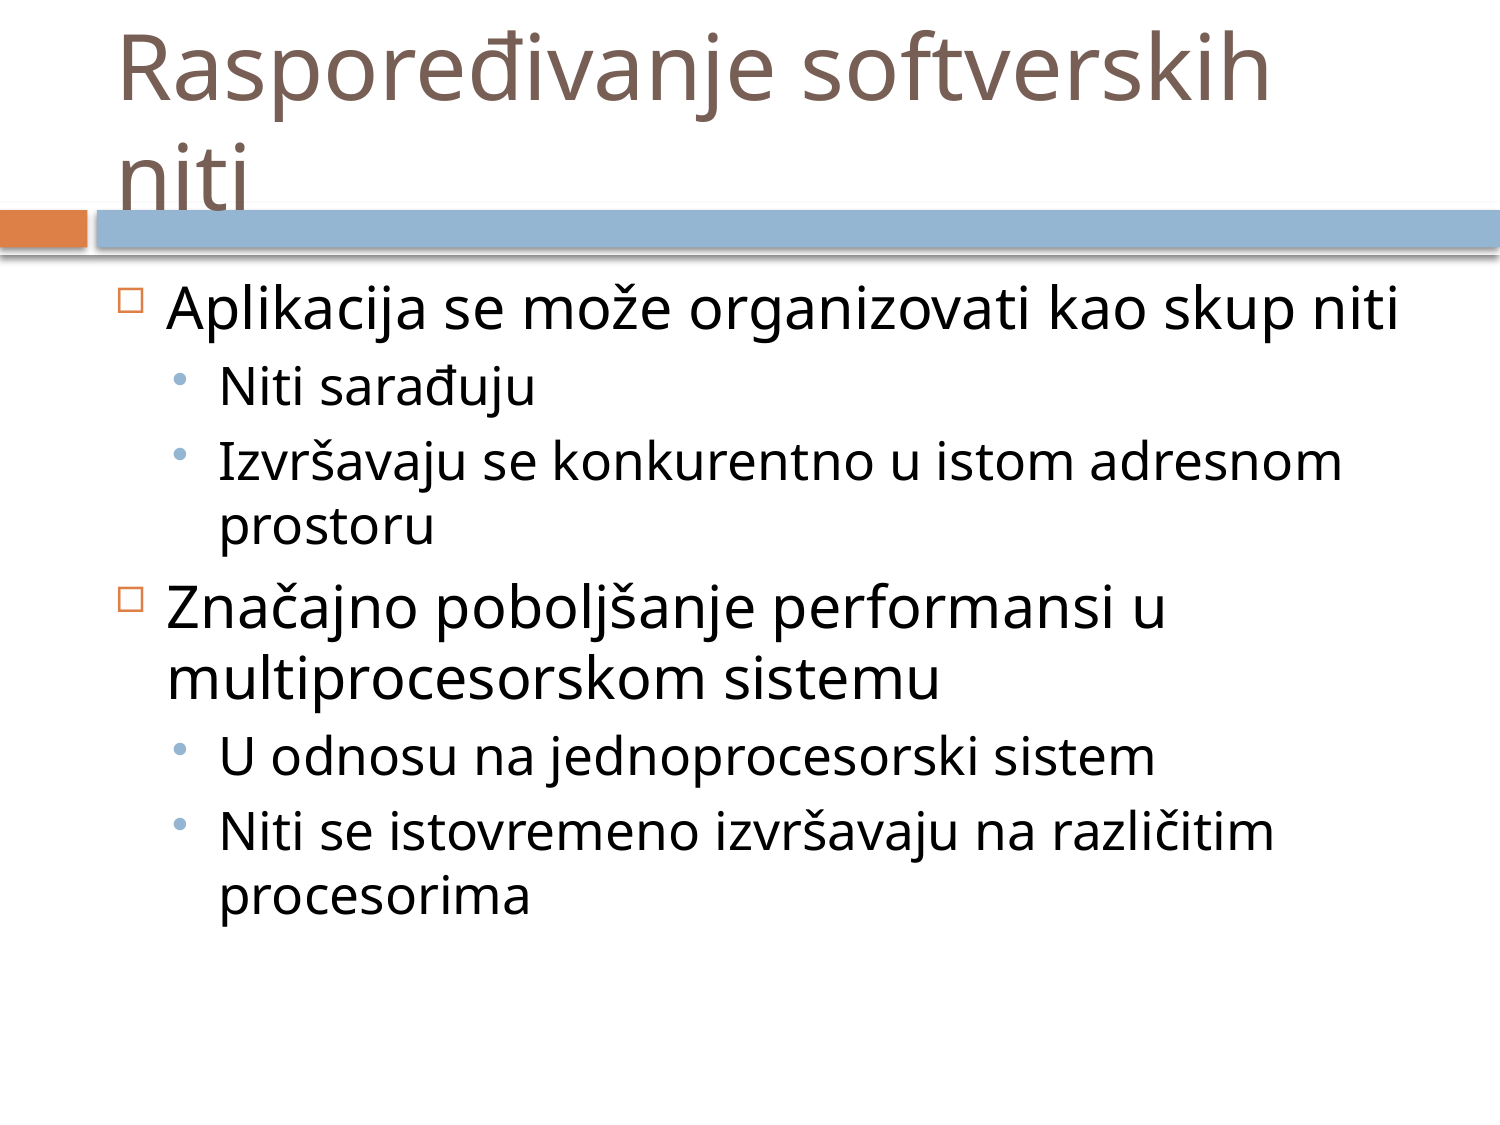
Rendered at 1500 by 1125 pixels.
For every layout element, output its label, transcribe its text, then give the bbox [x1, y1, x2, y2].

list Aplikacija se može organizovati kao skup niti Niti sarađuju Izvršavaju se konkurentno u istom adresnom prostoru Značajno poboljšanje performansi u multiprocesorskom sistemu U odnosu na jednoprocesorski sistem Niti se istovremeno izvršavaju na različitim procesorima [100, 262, 1438, 1000]
title Raspoređivanje softverskih niti [100, 37, 1438, 200]
